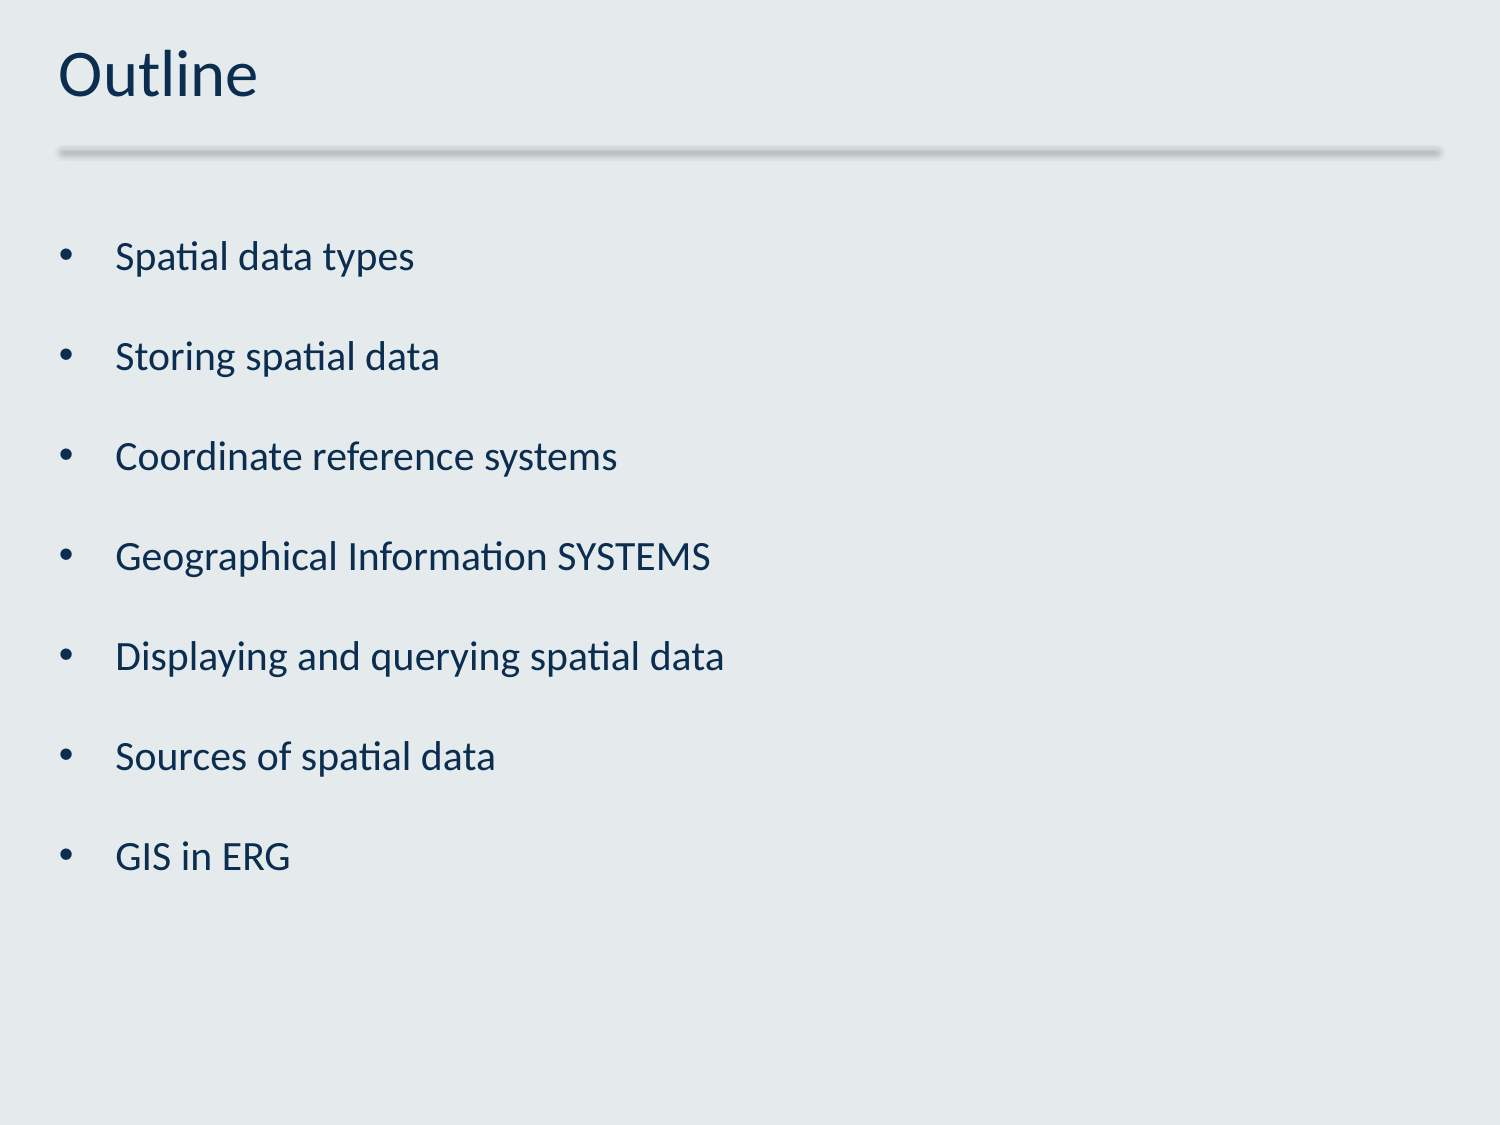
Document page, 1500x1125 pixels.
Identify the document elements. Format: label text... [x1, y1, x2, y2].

list Spatial data types Storing spatial data Coordinate reference systems Geographical Information SYSTEMS Displaying and querying spatial data Sources of spatial data GIS in ERG [59, 178, 1441, 976]
title Outline [59, 29, 1441, 148]
